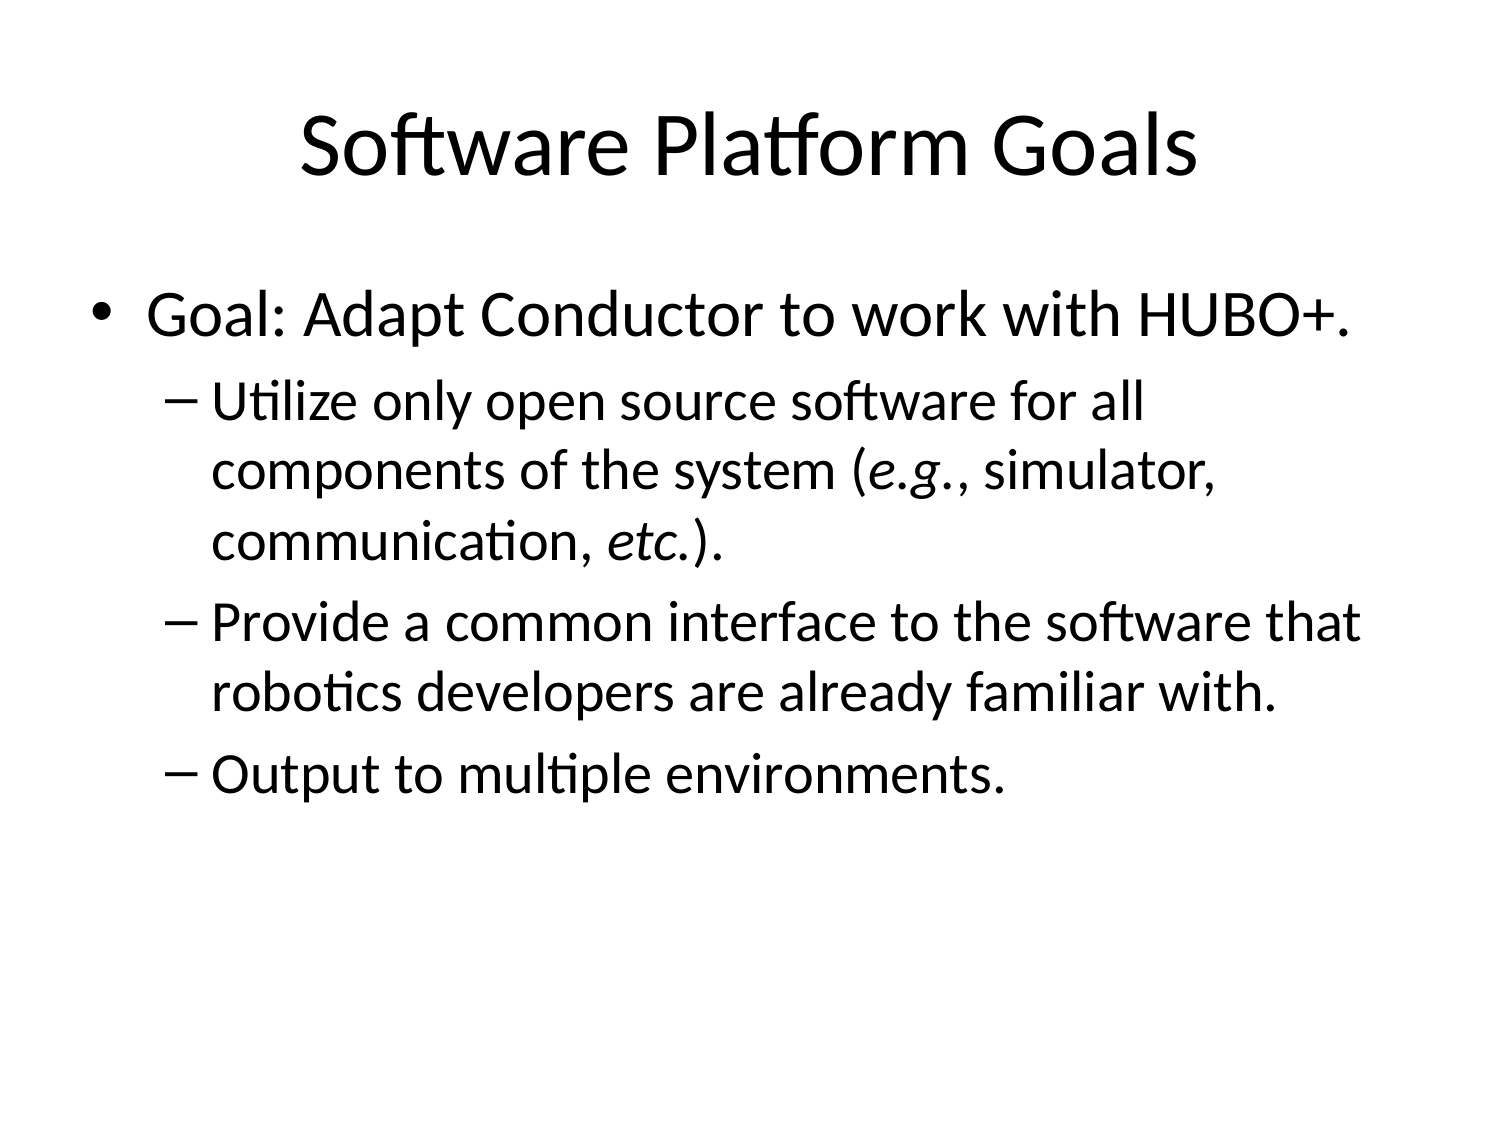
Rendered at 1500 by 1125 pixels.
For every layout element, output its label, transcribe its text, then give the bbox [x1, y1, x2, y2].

title Software Platform Goals [75, 45, 1425, 233]
list Goal: Adapt Conductor to work with HUBO+. Utilize only open source software for all components of the system (e.g., simulator, communication, etc.). Provide a common interface to the software that robotics developers are already familiar with. Output to multiple environments. [75, 262, 1425, 1005]
